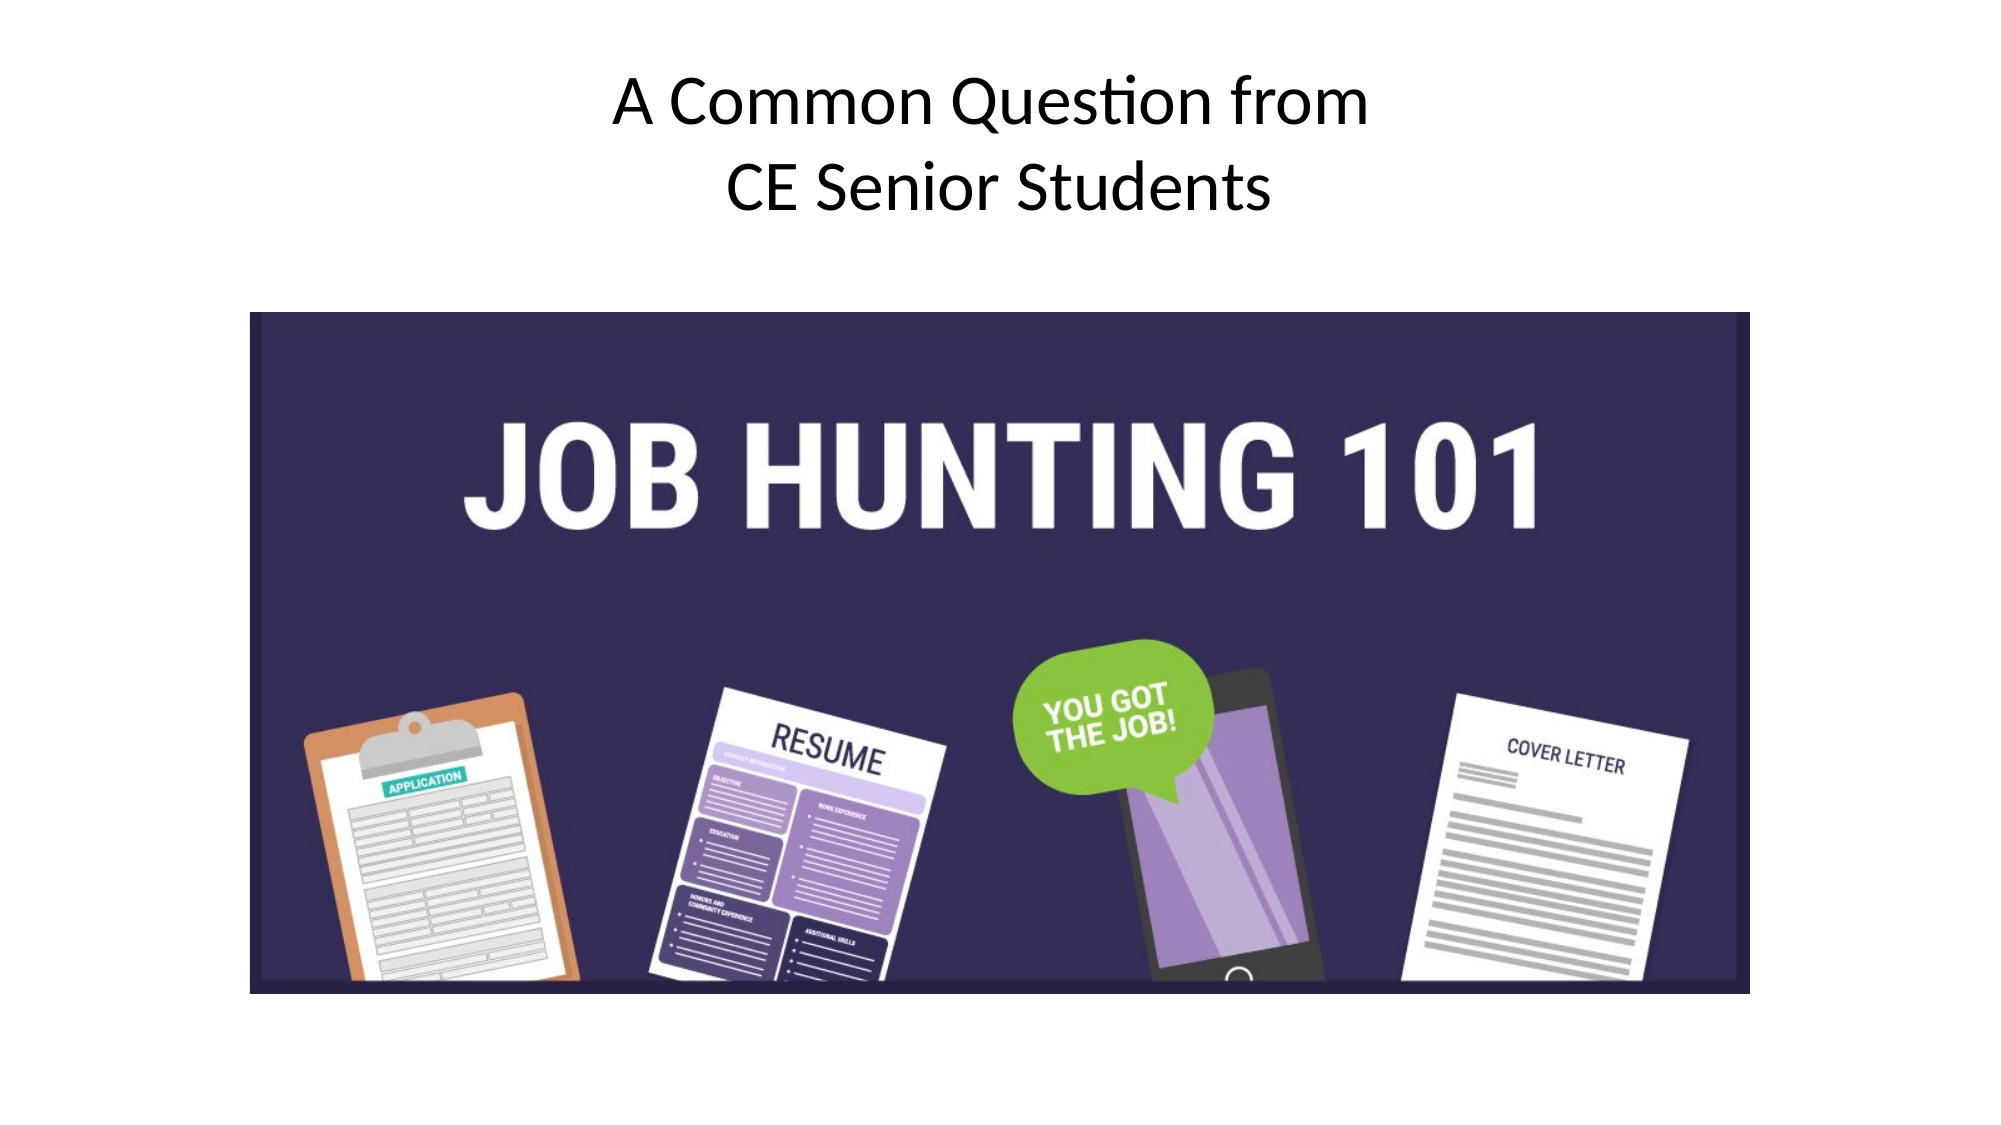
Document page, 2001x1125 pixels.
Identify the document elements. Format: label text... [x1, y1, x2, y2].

picture [249, 312, 1751, 994]
title A Common Question from CE Senior Students [99, 45, 1900, 233]
